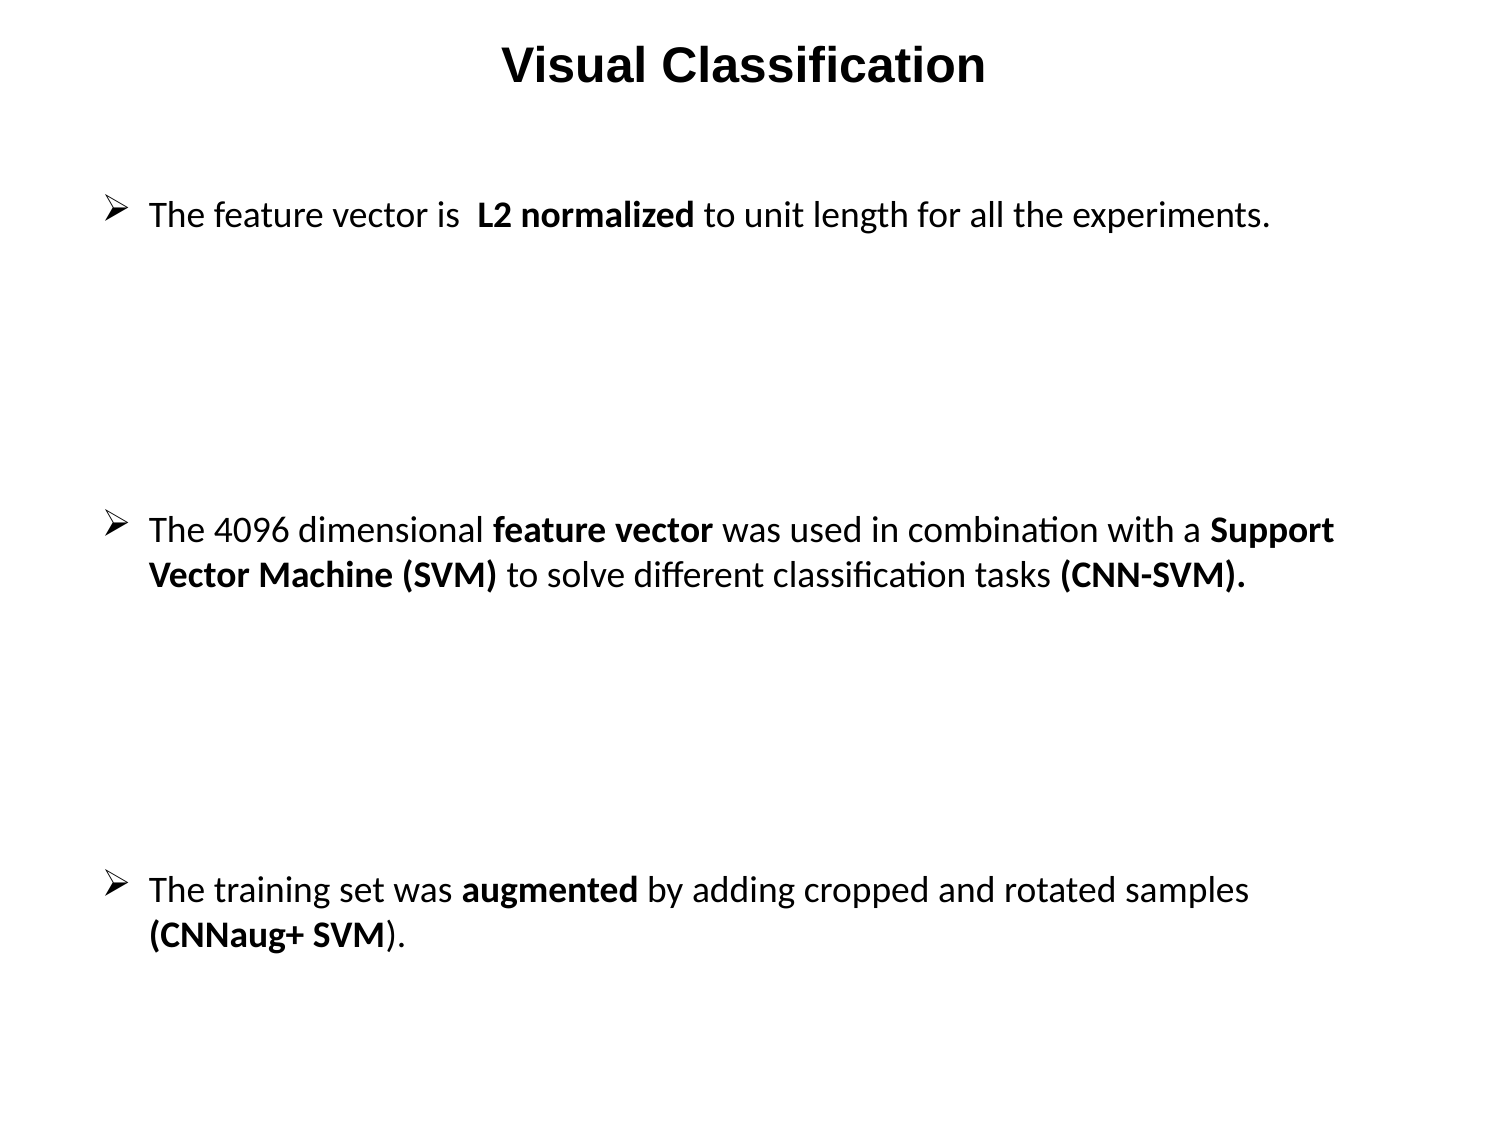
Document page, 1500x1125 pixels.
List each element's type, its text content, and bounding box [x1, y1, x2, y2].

text_box The feature vector is L2 normalized to unit length for all the experiments. The 4096 dimensional feature vector was used in combination with a Support Vector Machine (SVM) to solve different classification tasks (CNN-SVM). The training set was augmented by adding cropped and rotated samples (CNNaug+ SVM). [87, 182, 1388, 1008]
text_box Visual Classification [486, 24, 1002, 100]
